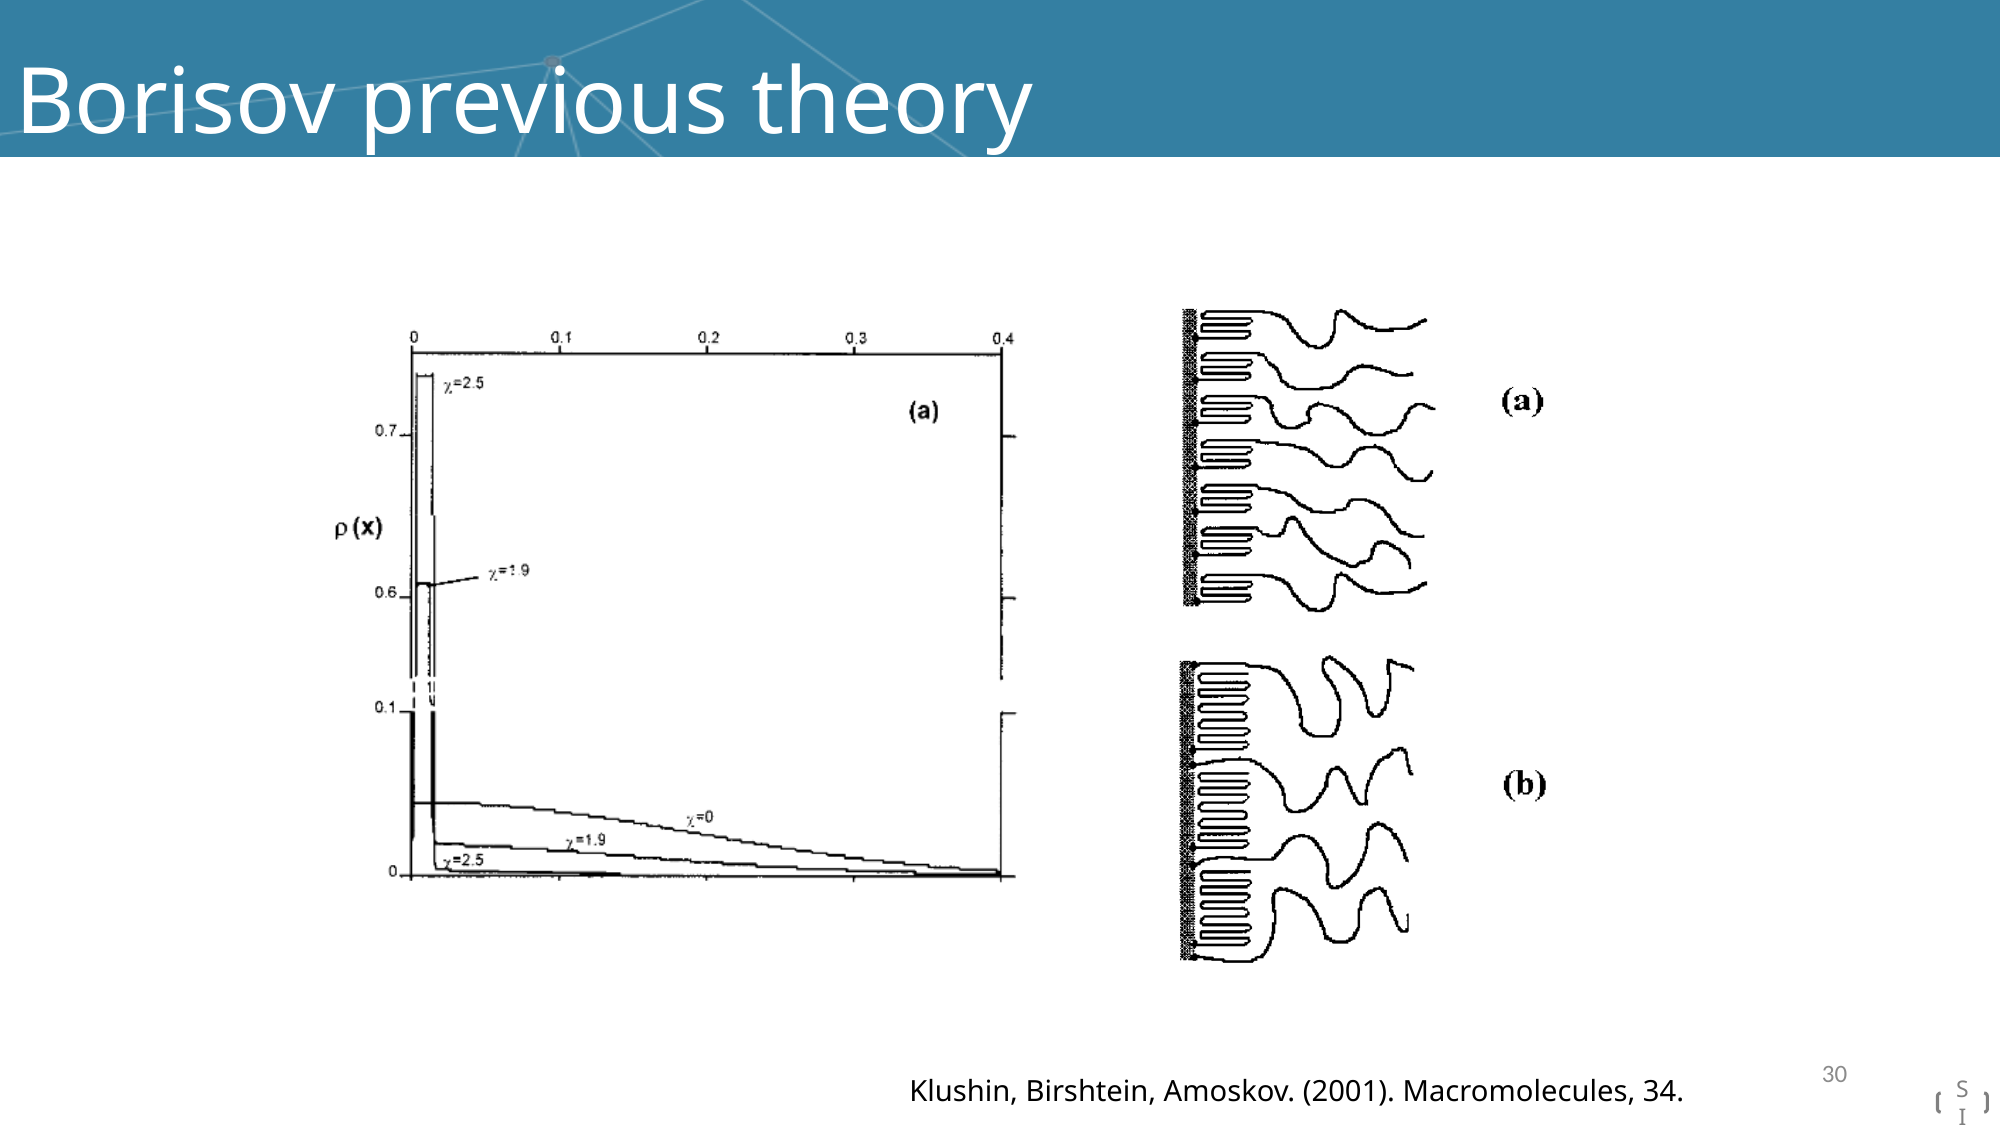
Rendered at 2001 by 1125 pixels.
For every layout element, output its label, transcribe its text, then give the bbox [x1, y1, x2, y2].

picture [309, 299, 1040, 898]
picture [1156, 289, 1560, 967]
title Borisov previous theory [0, 22, 1725, 154]
slide_number 30 [1412, 1042, 1863, 1103]
text_box Klushin, Birshtein, Amoskov. (2001). Macromolecules, 34. [894, 1064, 1700, 1115]
